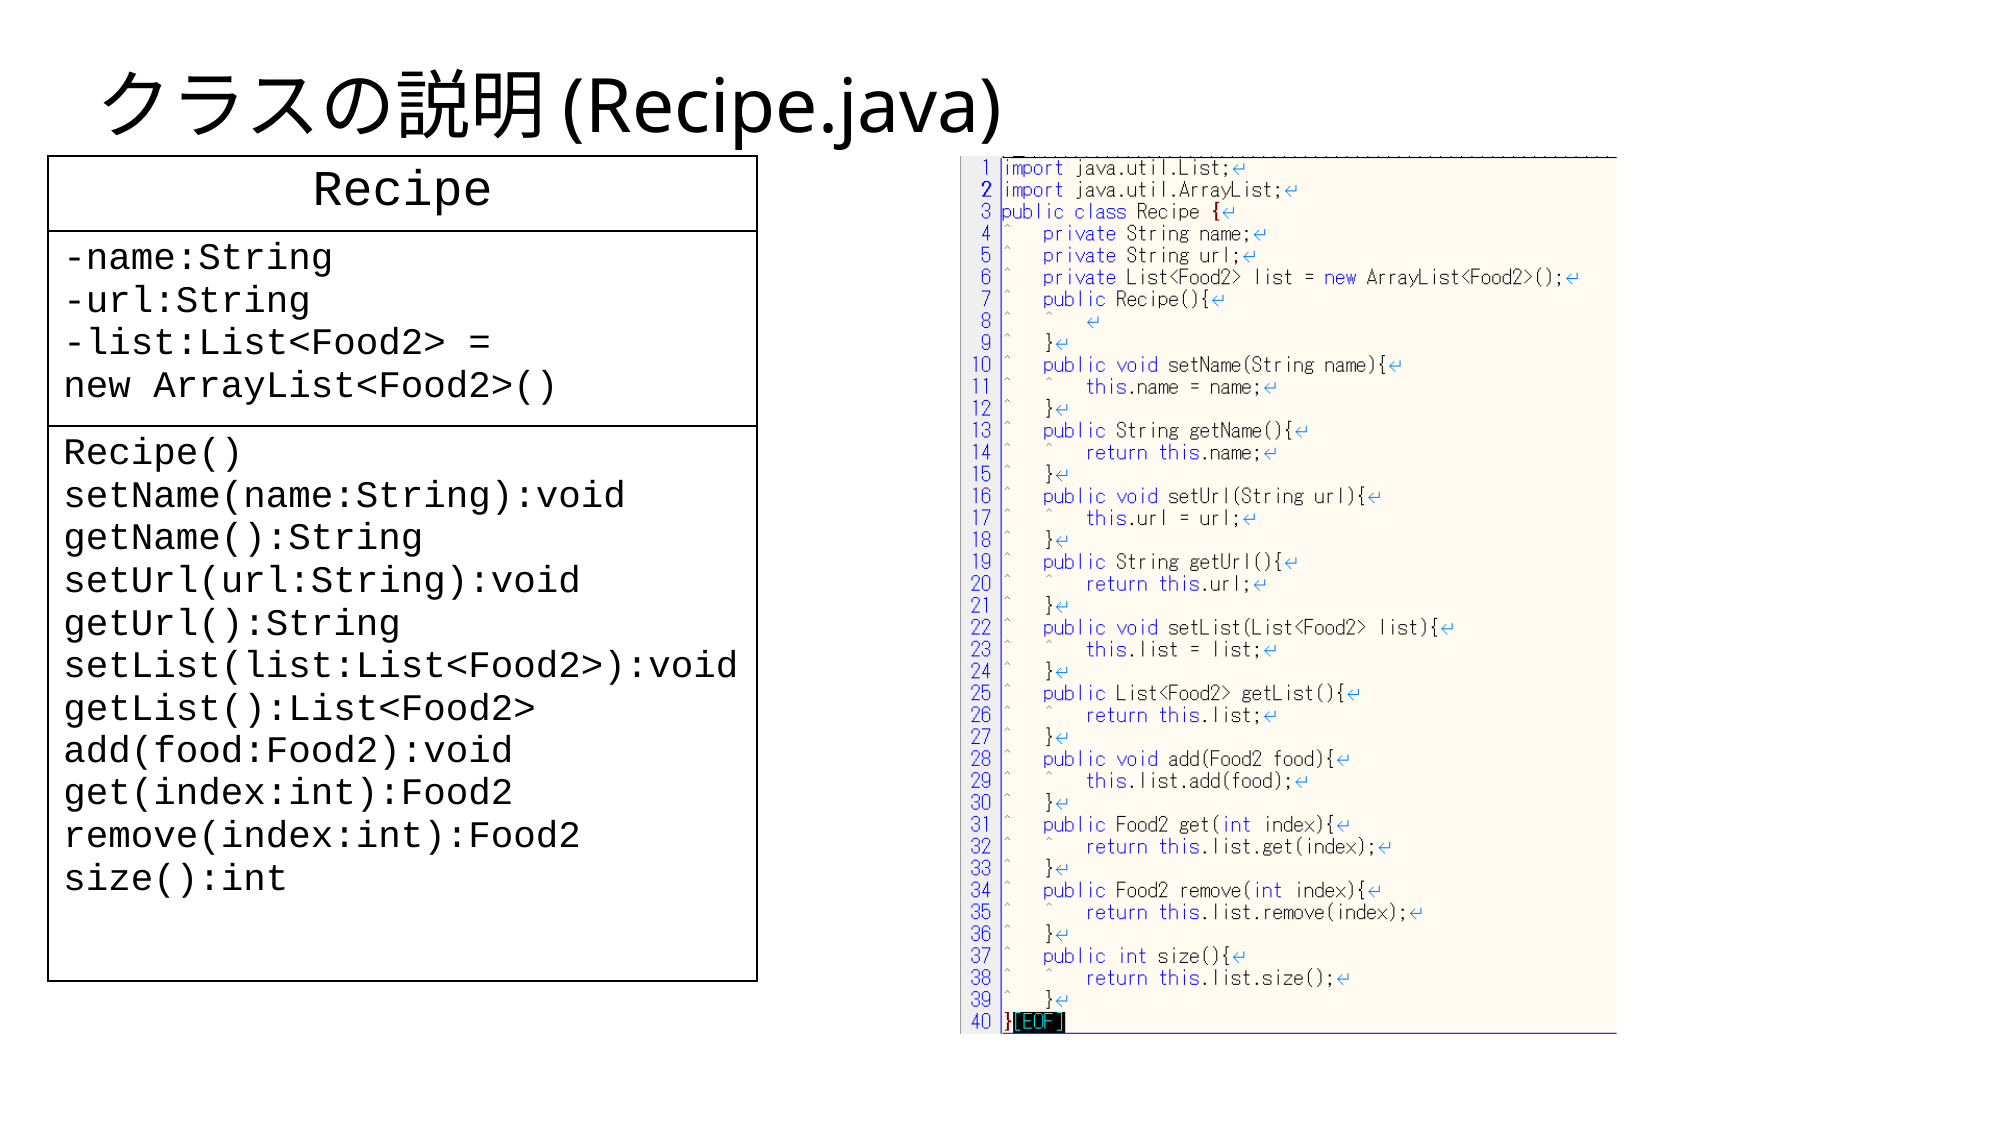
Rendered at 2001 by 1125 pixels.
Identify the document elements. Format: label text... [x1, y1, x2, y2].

table_header Recipe [49, 157, 756, 230]
picture [959, 155, 1617, 1034]
table_cell -name:String -url:String -list:List<Food2> = new ArrayList<Food2>() [49, 232, 756, 425]
text_box クラスの説明(Recipe.java) [81, 49, 1147, 155]
table_cell Recipe()​ setName(name:String):void​ getName():String​ setUrl(url:String):void​ getUrl():String​ setList(list:List<Food2>):void​ getList():List<Food2>​ add(food:Food2):void​ get(index:int):Food2​ remove(index:int):Food2​ size():int​ [49, 427, 756, 980]
